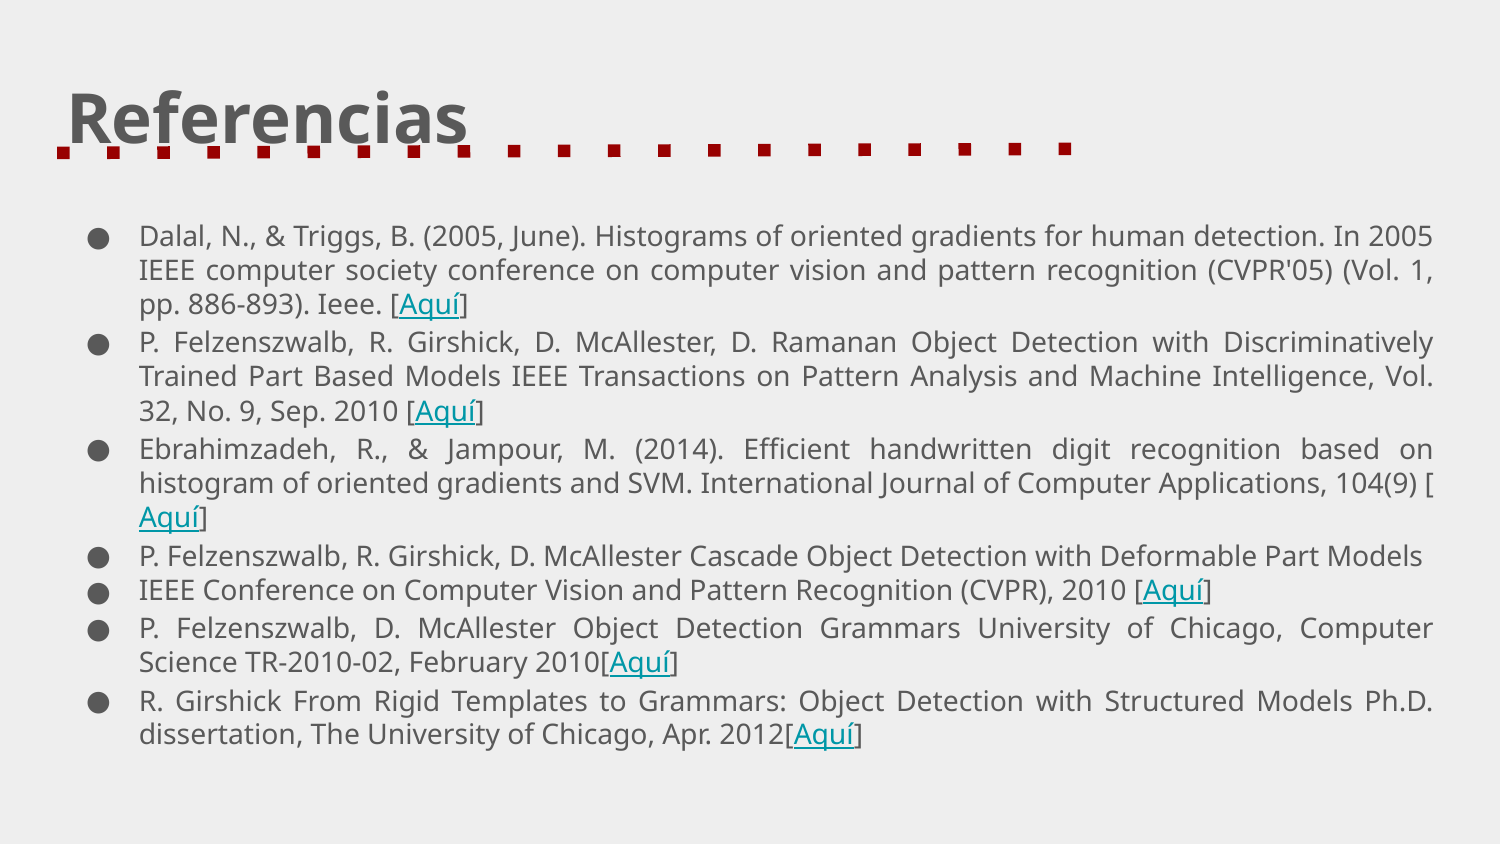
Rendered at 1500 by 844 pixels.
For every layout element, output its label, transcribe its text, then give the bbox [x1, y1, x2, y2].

title Referencias [51, 58, 1449, 153]
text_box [56, 148, 1094, 154]
list Dalal, N., & Triggs, B. (2005, June). Histograms of oriented gradients for human detection. In 2005 IEEE computer society conference on computer vision and pattern recognition (CVPR'05) (Vol. 1, pp. 886-893). Ieee. [Aquí] P. Felzenszwalb, R. Girshick, D. McAllester, D. Ramanan Object Detection with Discriminatively Trained Part Based Models IEEE Transactions on Pattern Analysis and Machine Intelligence, Vol. 32, No. 9, Sep. 2010 [Aquí] Ebrahimzadeh, R., & Jampour, M. (2014). Efficient handwritten digit recognition based on histogram of oriented gradients and SVM. International Journal of Computer Applications, 104(9) [Aquí] P. Felzenszwalb, R. Girshick, D. McAllester Cascade Object Detection with Deformable Part Models IEEE Conference on Computer Vision and Pattern Recognition (CVPR), 2010 [Aquí] P. Felzenszwalb, D. McAllester Object Detection Grammars University of Chicago, Computer Science TR-2010-02, February 2010[Aquí] R. Girshick From Rigid Templates to Grammars: Object Detection with Structured Models Ph.D. dissertation, The University of Chicago, Apr. 2012[Aquí] [51, 203, 1449, 783]
